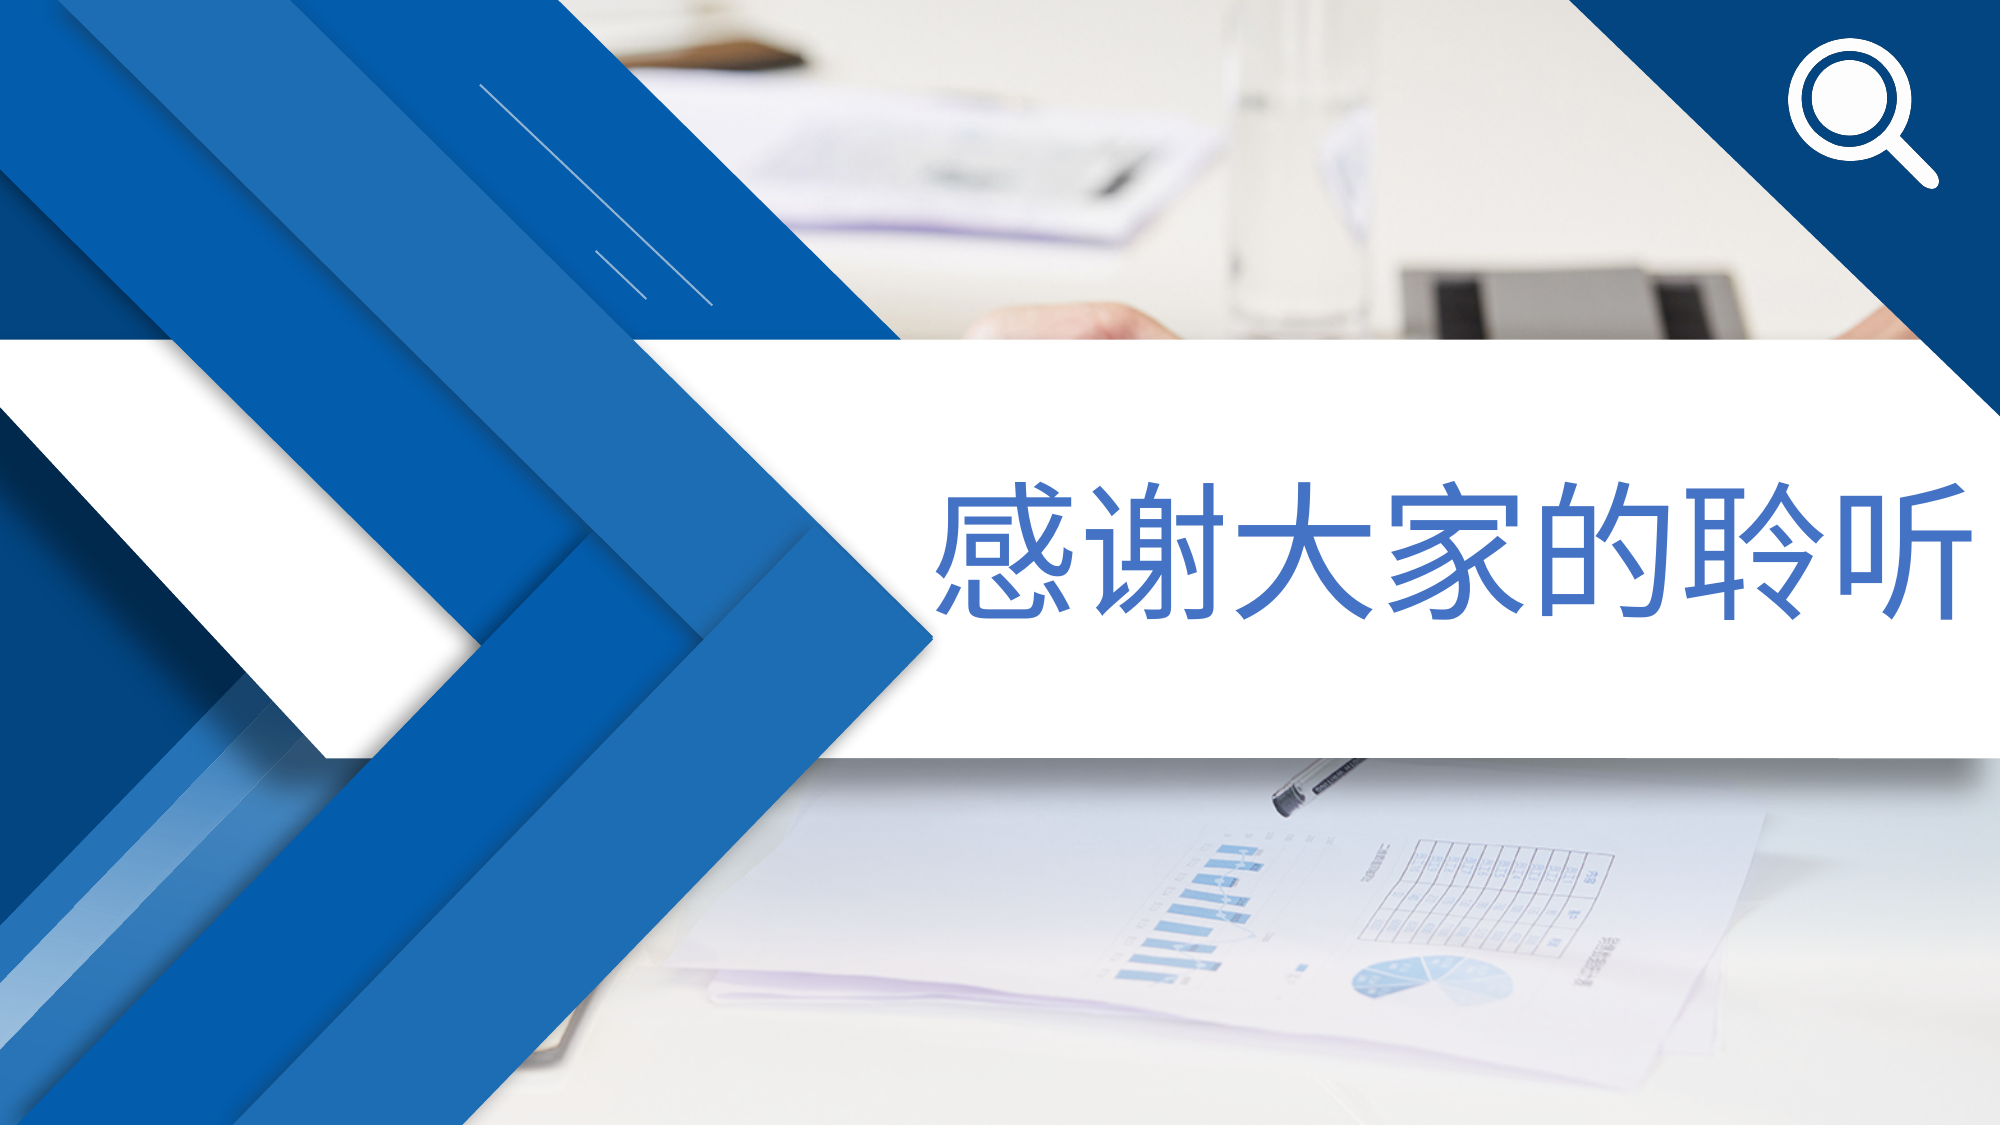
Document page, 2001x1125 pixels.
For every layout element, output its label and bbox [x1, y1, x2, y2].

text_box [487, 76, 705, 314]
picture [1788, 38, 1939, 189]
text_box [0, 236, 1031, 1125]
text_box [0, 0, 2000, 1125]
